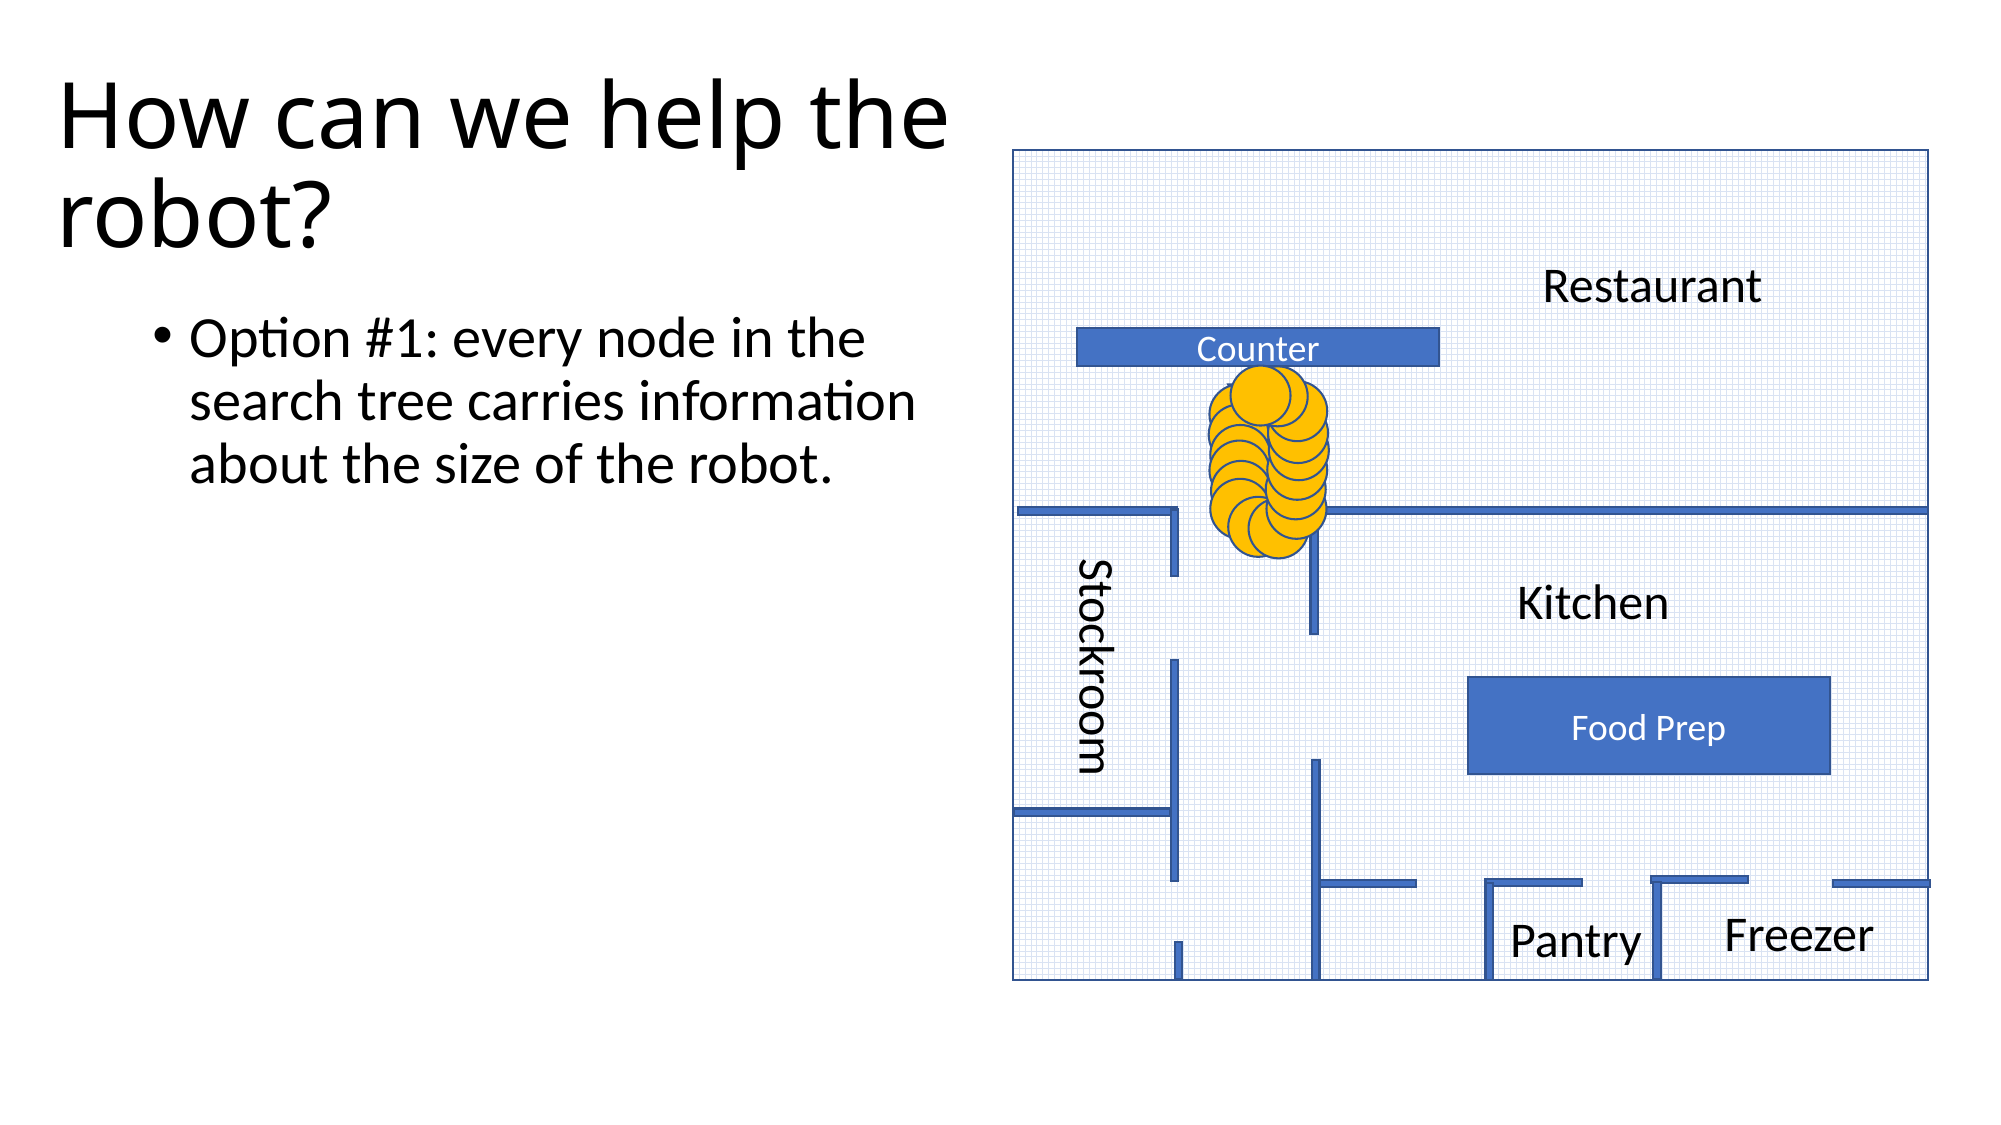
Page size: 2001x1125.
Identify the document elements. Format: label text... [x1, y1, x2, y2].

text_box [1271, 365, 1309, 428]
text_box Restaurant [1527, 245, 1778, 320]
text_box [1210, 465, 1223, 498]
text_box Pantry [1495, 899, 1657, 975]
text_box Kitchen [1502, 562, 1685, 638]
text_box [1209, 429, 1223, 460]
text_box Food Prep [1467, 676, 1831, 775]
text_box [1272, 464, 1329, 501]
text_box [1328, 506, 1929, 515]
text_box [1484, 882, 1494, 981]
text_box Stockroom [1062, 543, 1137, 792]
text_box [1484, 878, 1583, 887]
text_box [1279, 422, 1330, 465]
text_box [1170, 659, 1179, 882]
text_box [1013, 807, 1171, 817]
text_box [1265, 499, 1328, 540]
text_box [1227, 495, 1266, 558]
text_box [1223, 384, 1279, 488]
text_box [1319, 879, 1417, 888]
title How can we help the robot? [41, 59, 987, 278]
text_box [1264, 482, 1327, 521]
text_box [1247, 500, 1308, 560]
text_box Freezer [1709, 893, 1890, 969]
text_box [1207, 407, 1223, 447]
text_box [1309, 532, 1319, 635]
text_box [1311, 759, 1321, 981]
text_box [1650, 875, 1749, 884]
text_box [1279, 442, 1330, 482]
text_box [1208, 388, 1223, 422]
text_box [1209, 483, 1265, 538]
text_box [1174, 941, 1183, 980]
text_box [1017, 506, 1178, 516]
text_box [1652, 881, 1662, 980]
text_box [1832, 879, 1931, 888]
text_box Counter [1076, 327, 1440, 367]
text_box [1231, 364, 1292, 421]
text_box [1012, 149, 1929, 981]
text_box [1170, 508, 1179, 577]
text_box [1208, 444, 1223, 483]
list Option #1: every node in the search tree carries information about the size of the robot. [137, 299, 988, 1014]
text_box [1279, 381, 1329, 443]
